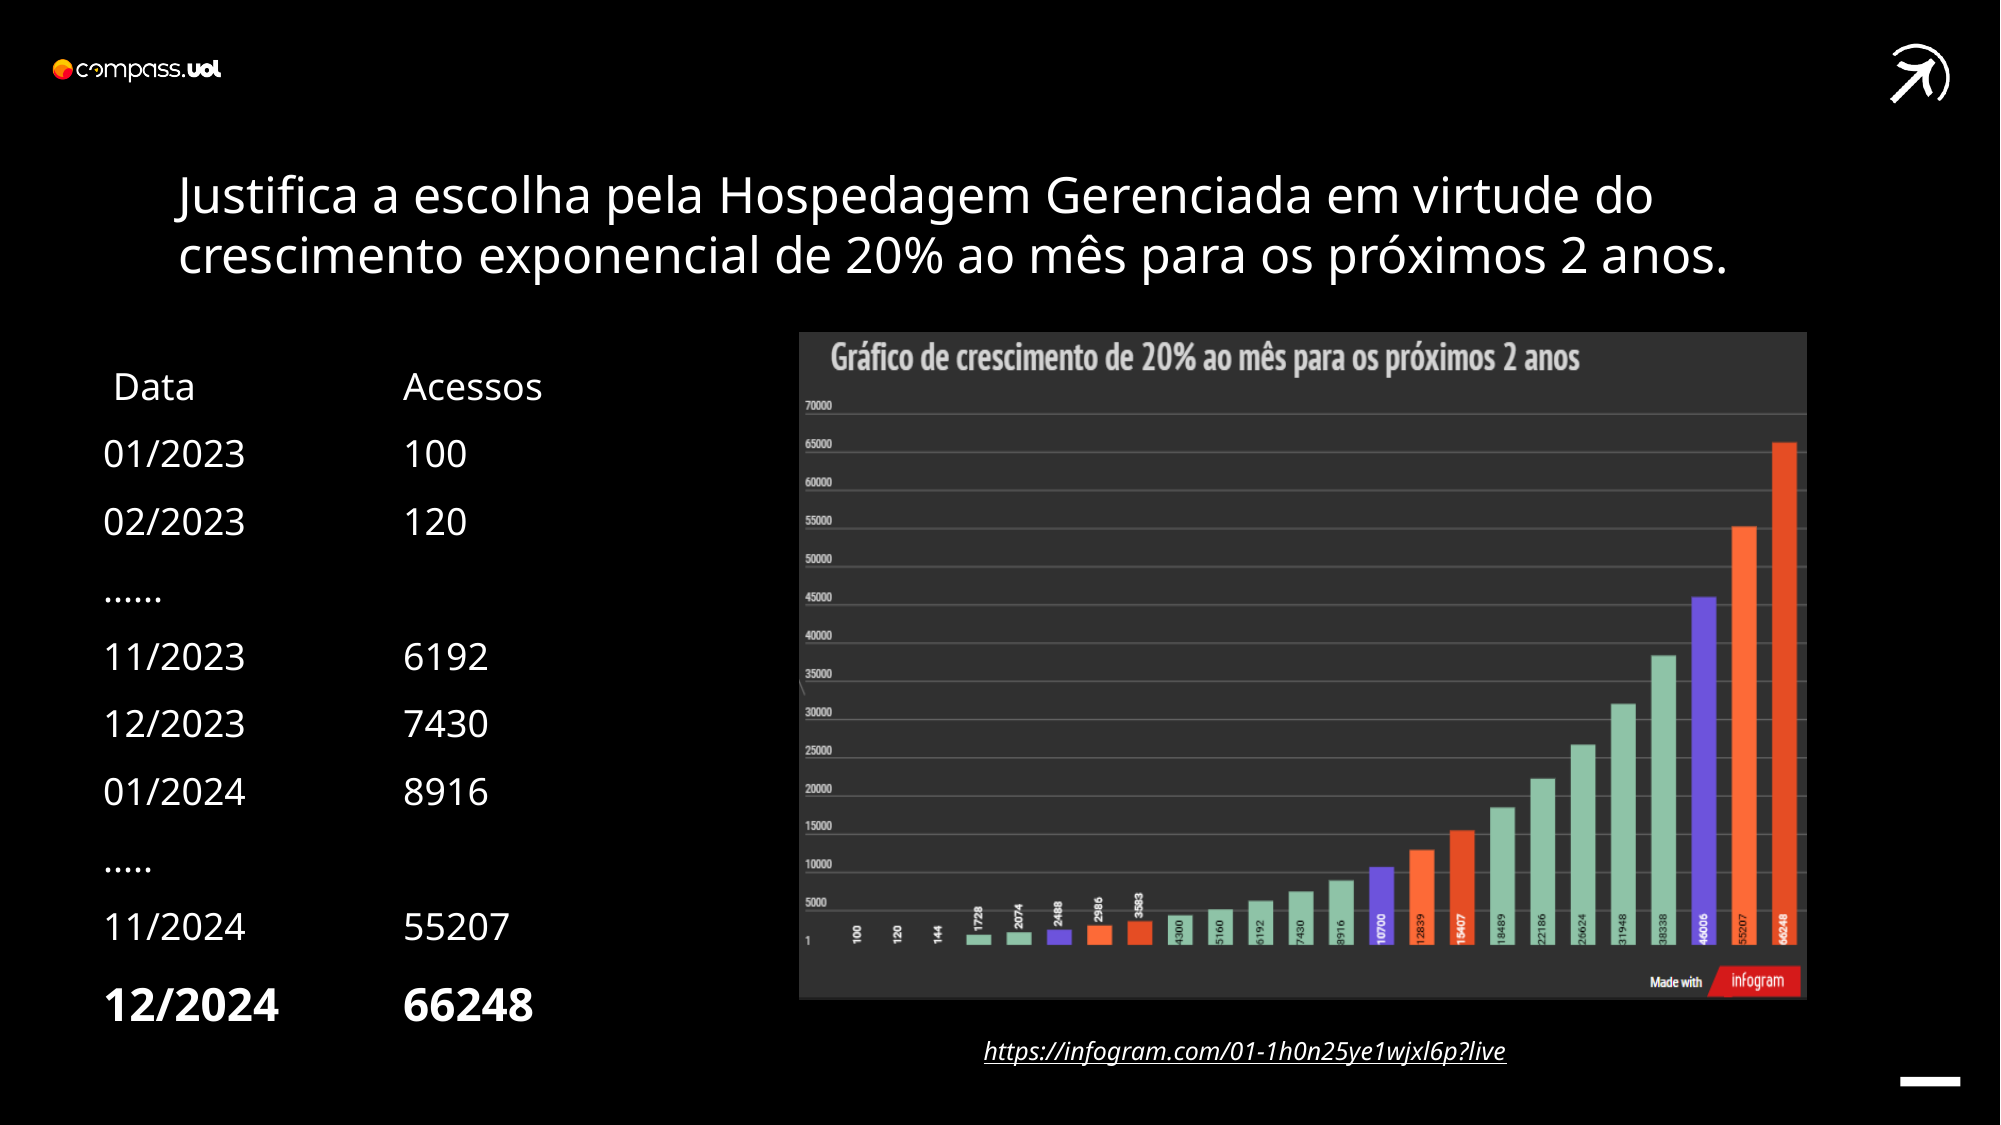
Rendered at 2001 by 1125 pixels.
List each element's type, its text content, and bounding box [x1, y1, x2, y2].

text_box https://infogram.com/01-1h0n25ye1wjxl6p?live [968, 1011, 1770, 1078]
picture [1889, 43, 1950, 104]
text_box Data Acessos 01/2023 100 02/2023 120 ...... 11/2023 6192 12/2023 7430 01/2024 8916 ..... 11/2024 55207 12/2024 66248 [88, 332, 738, 1038]
picture [799, 332, 1807, 1000]
picture [40, 37, 233, 104]
text_box Justifica a escolha pela Hospedagem Gerenciada em virtude do crescimento exponencial de 20% ao mês para os próximos 2 anos. [163, 155, 1894, 291]
